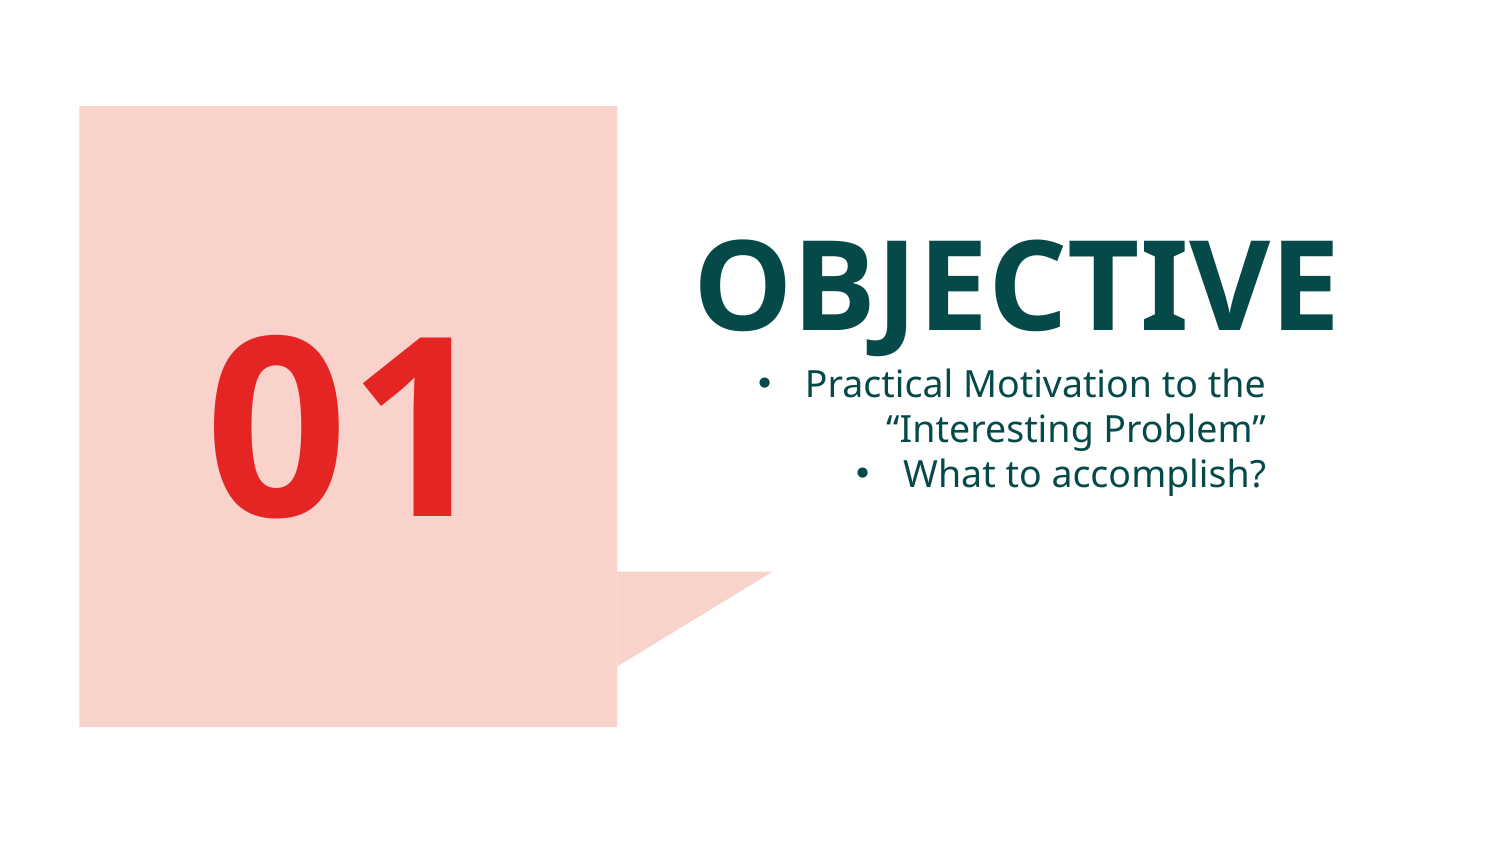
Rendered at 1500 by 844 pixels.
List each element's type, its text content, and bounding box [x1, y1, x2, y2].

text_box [79, 105, 773, 728]
subtitle Practical Motivation to the “Interesting Problem” What to accomplish? [777, 358, 1282, 497]
title OBJECTIVE [777, 232, 1447, 328]
